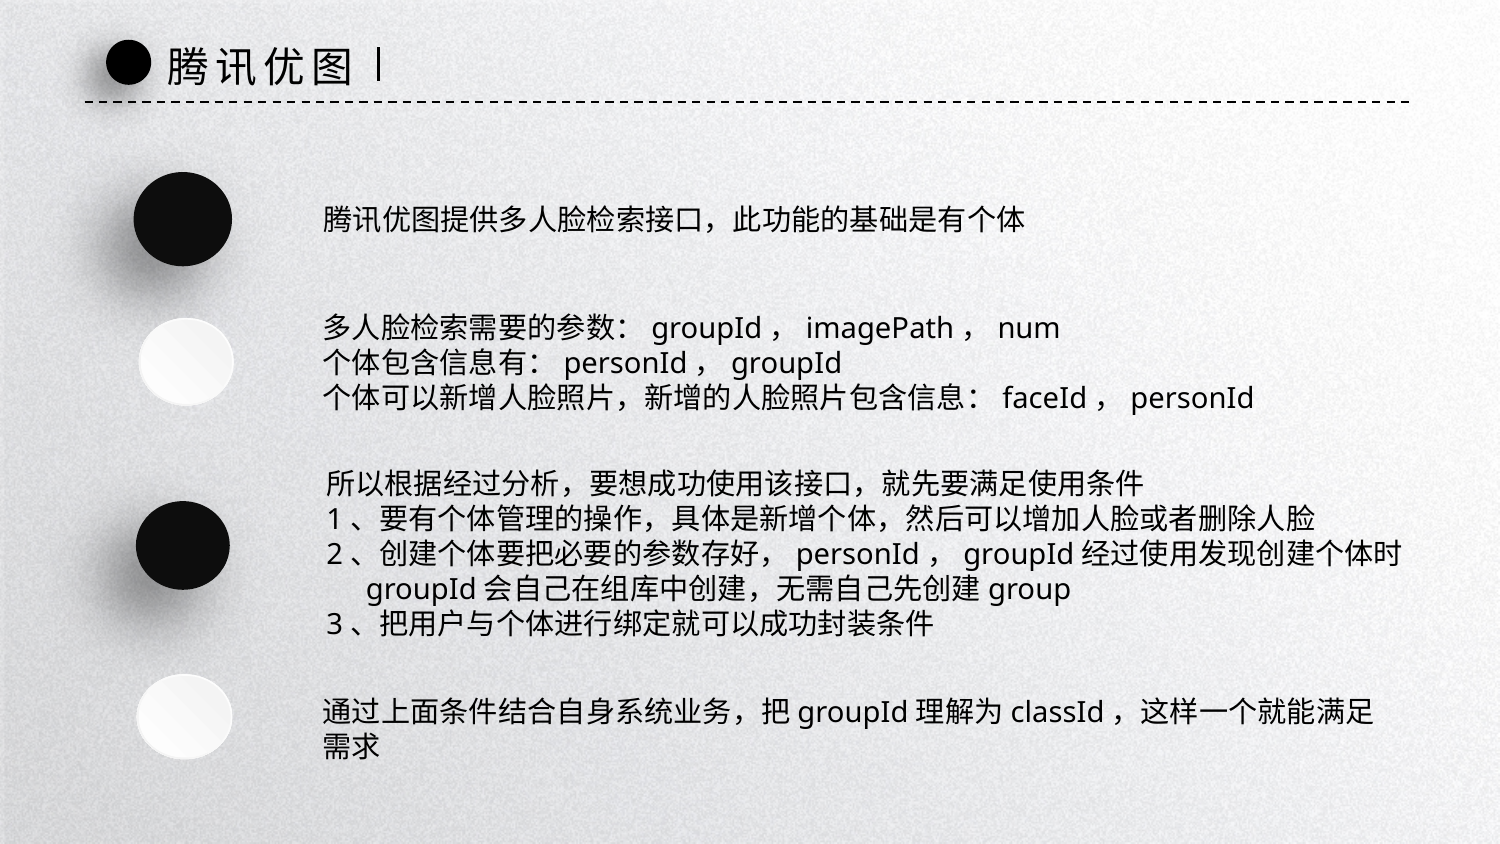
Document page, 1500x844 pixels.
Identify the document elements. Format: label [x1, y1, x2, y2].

picture [0, 0, 1500, 844]
text_box [138, 317, 234, 406]
text_box [136, 673, 233, 760]
